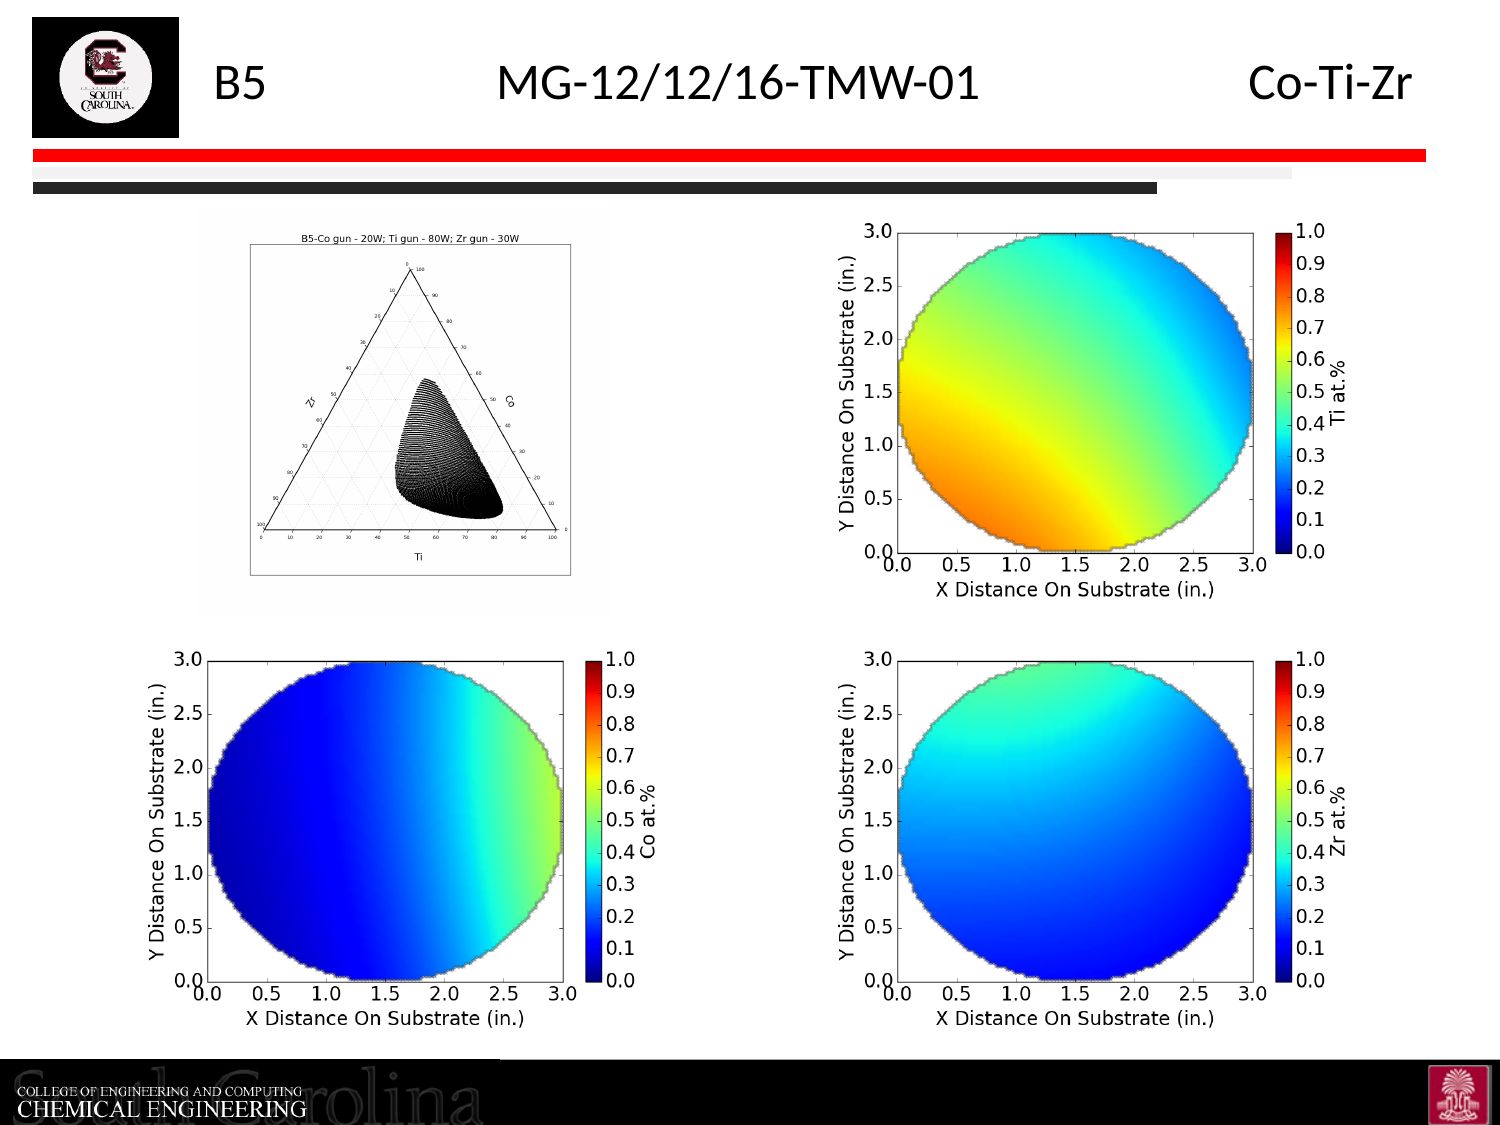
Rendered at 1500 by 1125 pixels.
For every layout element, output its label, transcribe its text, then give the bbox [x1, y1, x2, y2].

picture [0, 1059, 500, 1125]
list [820, 202, 1371, 616]
picture [1428, 1065, 1493, 1125]
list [130, 631, 681, 1045]
title B5 MG-12/12/16-TMW-01 Co-Ti-Zr [198, 11, 1493, 148]
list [820, 631, 1371, 1045]
picture [55, 26, 156, 127]
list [198, 202, 612, 616]
